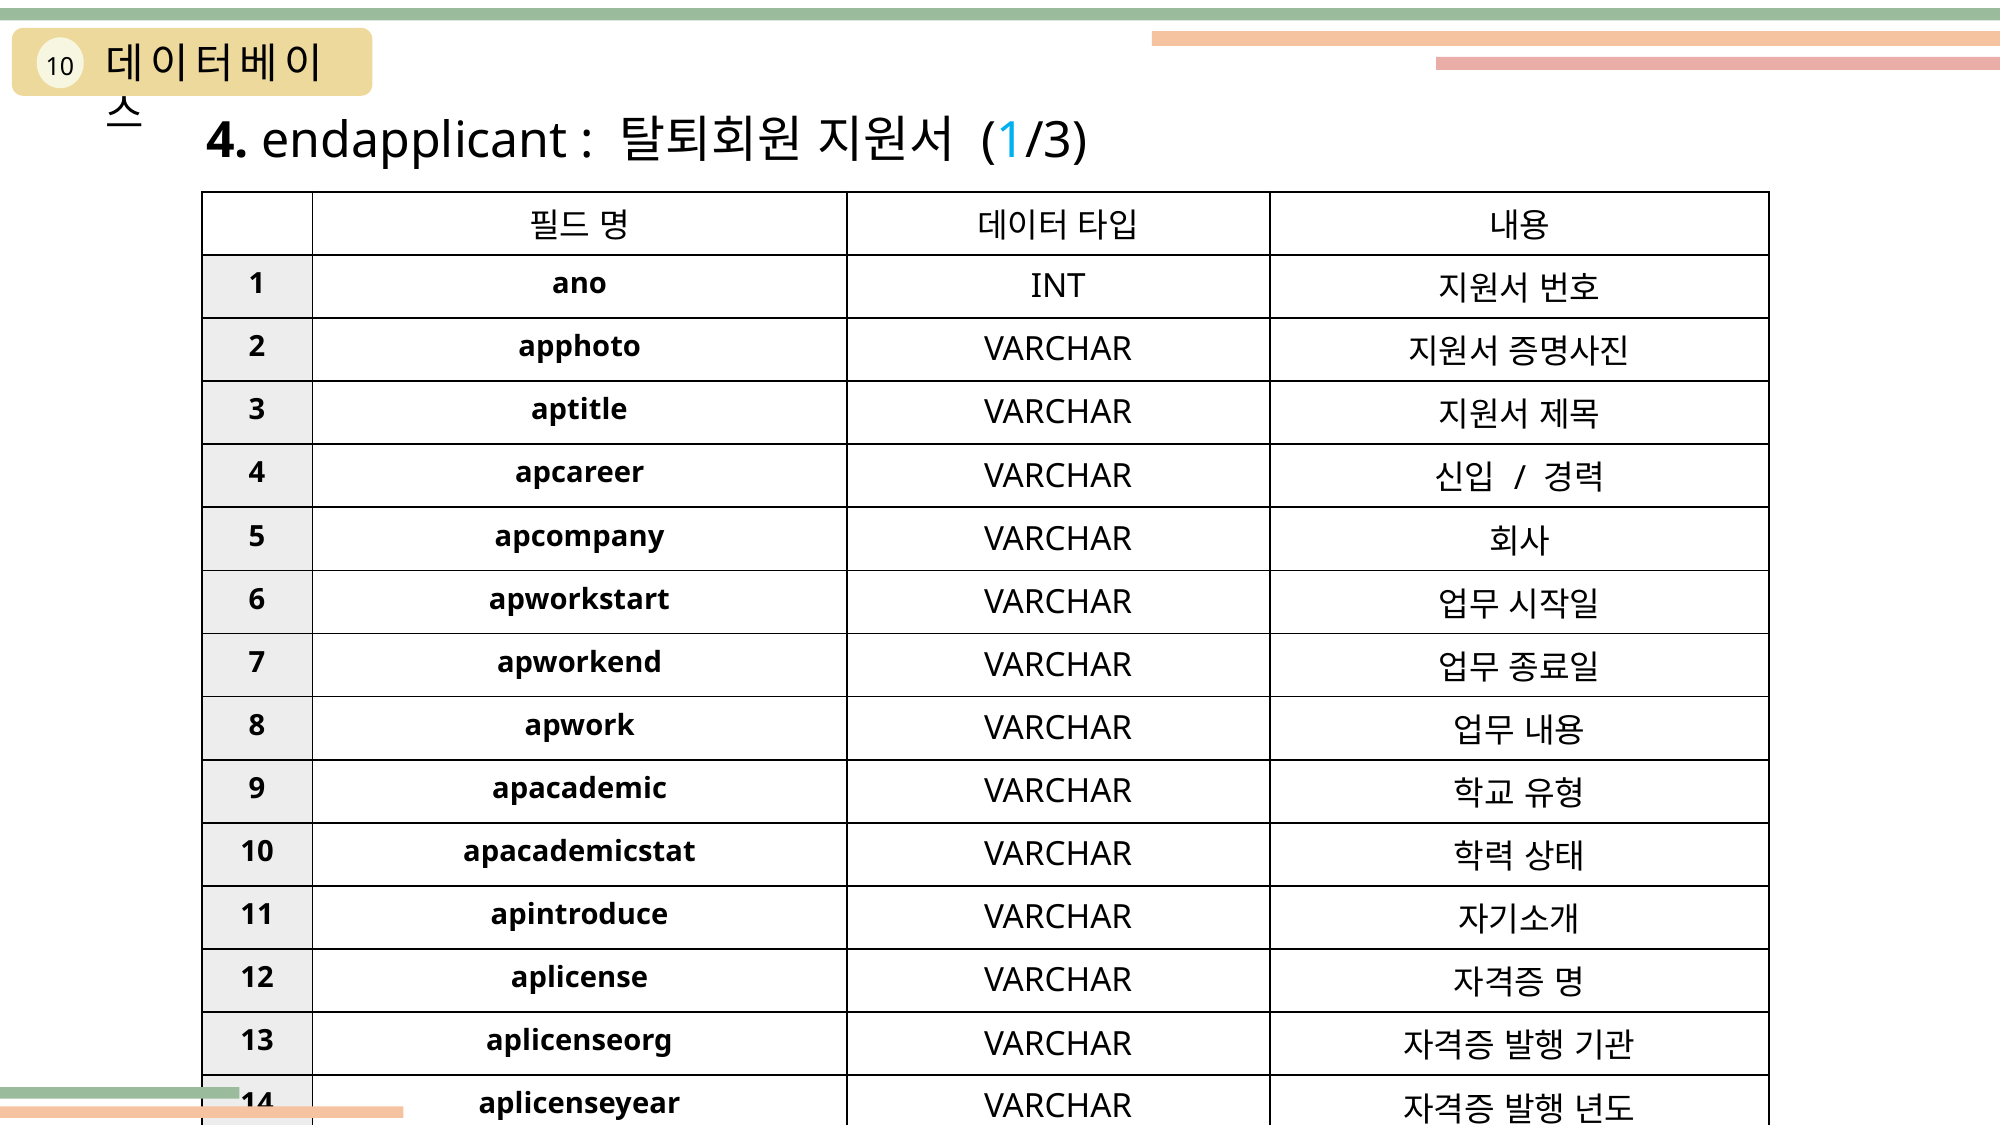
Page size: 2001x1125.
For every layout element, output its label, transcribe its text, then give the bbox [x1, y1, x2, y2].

table_cell 학교 유형 [1271, 761, 1768, 822]
table_cell apcareer [313, 445, 846, 506]
table_cell aplicenseorg [313, 1013, 846, 1074]
table_cell 13 [203, 1013, 312, 1074]
table_cell VARCHAR [848, 761, 1269, 822]
table_cell apacademic [313, 761, 846, 822]
table_header 내용 [1271, 193, 1768, 254]
table_cell aplicenseyear [313, 1076, 846, 1125]
table_cell 학력 상태 [1271, 824, 1768, 885]
table_cell VARCHAR [848, 571, 1269, 633]
text_box [0, 1105, 404, 1119]
table_cell 자격증 발행 년도 [1271, 1076, 1768, 1125]
table_cell apacademicstat [313, 824, 846, 885]
table_cell 업무 내용 [1271, 697, 1768, 759]
table_cell 2 [203, 319, 312, 380]
text_box [0, 1086, 240, 1100]
table_cell apwork [313, 697, 846, 759]
table_cell ano [313, 256, 846, 317]
table_cell VARCHAR [848, 508, 1269, 570]
text_box [45, 36, 76, 42]
table_cell INT [848, 256, 1269, 317]
table_cell VARCHAR [848, 382, 1269, 443]
table_cell 회사 [1271, 508, 1768, 570]
table_cell 자기소개 [1271, 887, 1768, 948]
table_cell 지원서 증명사진 [1271, 319, 1768, 380]
table_header [203, 193, 312, 254]
table_cell 14 [203, 1076, 312, 1105]
table_cell 업무 종료일 [1271, 634, 1768, 696]
table_cell 9 [203, 761, 312, 822]
text_box 10 [28, 42, 91, 88]
table_cell VARCHAR [848, 319, 1269, 380]
table_cell 7 [203, 634, 312, 696]
table_cell apcompany [313, 508, 846, 570]
table_cell 업무 시작일 [1271, 571, 1768, 633]
table_cell 1 [203, 256, 312, 317]
table_cell 자격증 발행 기관 [1271, 1013, 1768, 1074]
table_cell apintroduce [313, 887, 846, 948]
text_box [1151, 30, 2000, 47]
table_cell 지원서 번호 [1271, 256, 1768, 317]
table_cell 11 [203, 887, 312, 948]
text_box 데이터베이스 [90, 29, 373, 145]
table_cell 14 [203, 1119, 312, 1125]
table_cell VARCHAR [848, 634, 1269, 696]
table_cell VARCHAR [848, 1013, 1269, 1074]
table_cell VARCHAR [848, 950, 1269, 1011]
table_cell apphoto [313, 319, 846, 380]
table_cell 5 [203, 508, 312, 570]
table_cell 10 [203, 824, 312, 885]
table_cell VARCHAR [848, 1076, 1269, 1125]
table_cell 8 [203, 697, 312, 759]
table_cell 4 [203, 445, 312, 506]
text_box 4. endapplicant : 탈퇴회원 지원서 (1/3) [191, 99, 1166, 175]
table_cell VARCHAR [848, 824, 1269, 885]
table_cell VARCHAR [848, 445, 1269, 506]
text_box [1435, 56, 2000, 71]
table_cell VARCHAR [848, 887, 1269, 948]
table_cell 지원서 제목 [1271, 382, 1768, 443]
table_cell 6 [203, 571, 312, 633]
table_cell aplicense [313, 950, 846, 1011]
table_cell 신입 / 경력 [1271, 445, 1768, 506]
table_cell VARCHAR [848, 697, 1269, 759]
table_cell 12 [203, 950, 312, 1011]
table_cell 자격증 명 [1271, 950, 1768, 1011]
table_cell apworkstart [313, 571, 846, 633]
table_header 데이터 타입 [848, 193, 1269, 254]
table_cell aptitle [313, 382, 846, 443]
table_cell apworkend [313, 634, 846, 696]
table_header 필드 명 [313, 193, 846, 254]
text_box [10, 26, 368, 97]
table_cell 3 [203, 382, 312, 443]
text_box [0, 7, 2000, 21]
